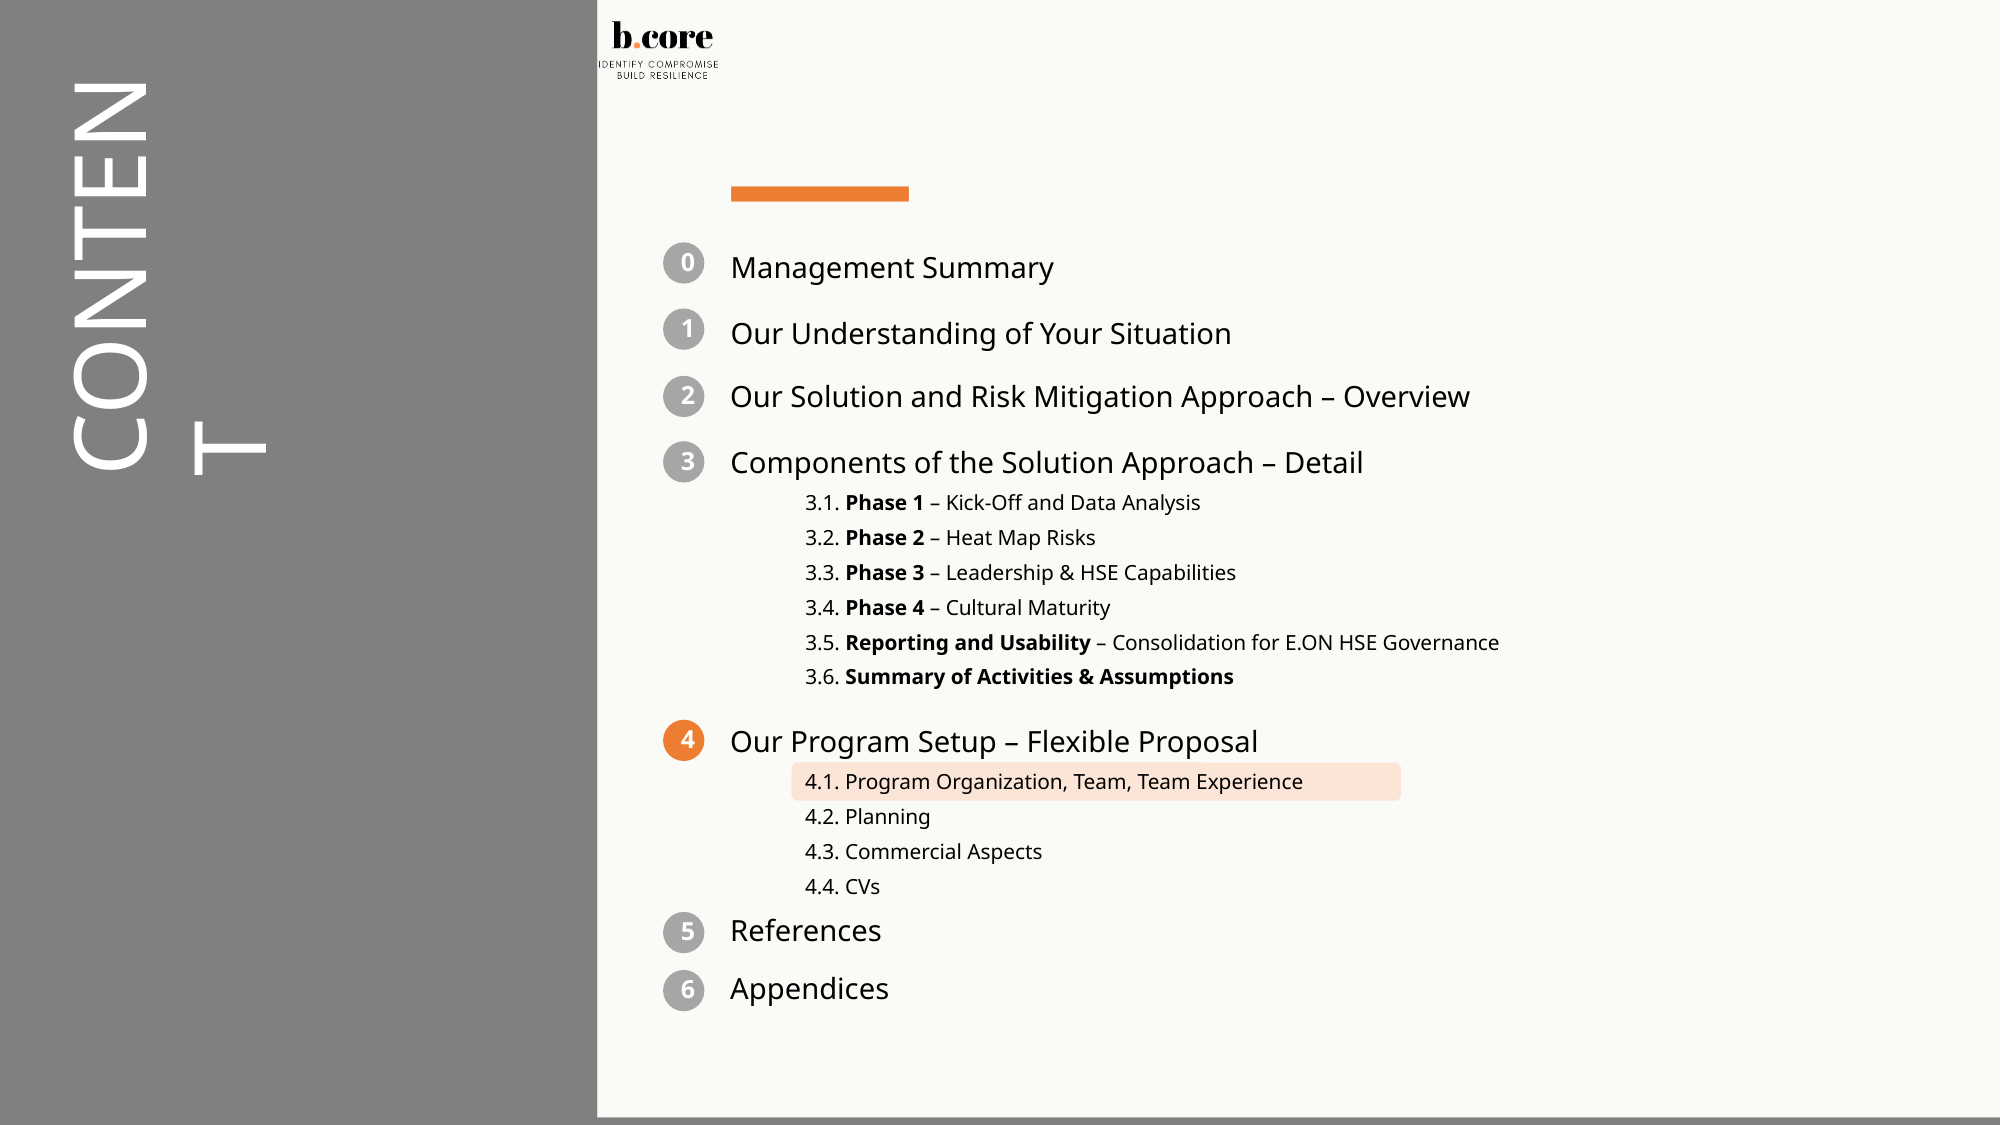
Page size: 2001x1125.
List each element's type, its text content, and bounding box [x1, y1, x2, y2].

text_box Appendices [715, 958, 1796, 1024]
text_box Management Summary [715, 236, 1796, 302]
text_box References [715, 900, 1796, 958]
picture [597, 20, 721, 81]
text_box 3 [663, 441, 705, 483]
text_box 5 [663, 911, 705, 954]
text_box 1 [663, 308, 705, 350]
text_box 2 [663, 375, 705, 418]
text_box 0 [663, 242, 705, 284]
text_box Our Understanding of Your Situation [715, 302, 1796, 365]
text_box Our Solution and Risk Mitigation Approach – Overview [715, 365, 1796, 403]
text_box Components of the Solution Approach – Detail 3.1. Phase 1 – Kick-Off and Data Analysis 3.2. Phase 2 – Heat Map Risks 3.3. Phase 3 – Leadership & HSE Capabilities 3.4. Phase 4 – Cultural Maturity 3.5. Reporting and Usability – Consolidation for E.ON HSE Governance 3.6. Summary of Activities & Assumptions [715, 403, 1912, 735]
text_box 6 [663, 969, 705, 1012]
text_box Our Program Setup – Flexible Proposal 4.1. Program Organization, Team, Team Experience 4.2. Planning 4.3. Commercial Aspects 4.4. CVs [715, 721, 1796, 900]
text_box 4 [663, 719, 705, 762]
